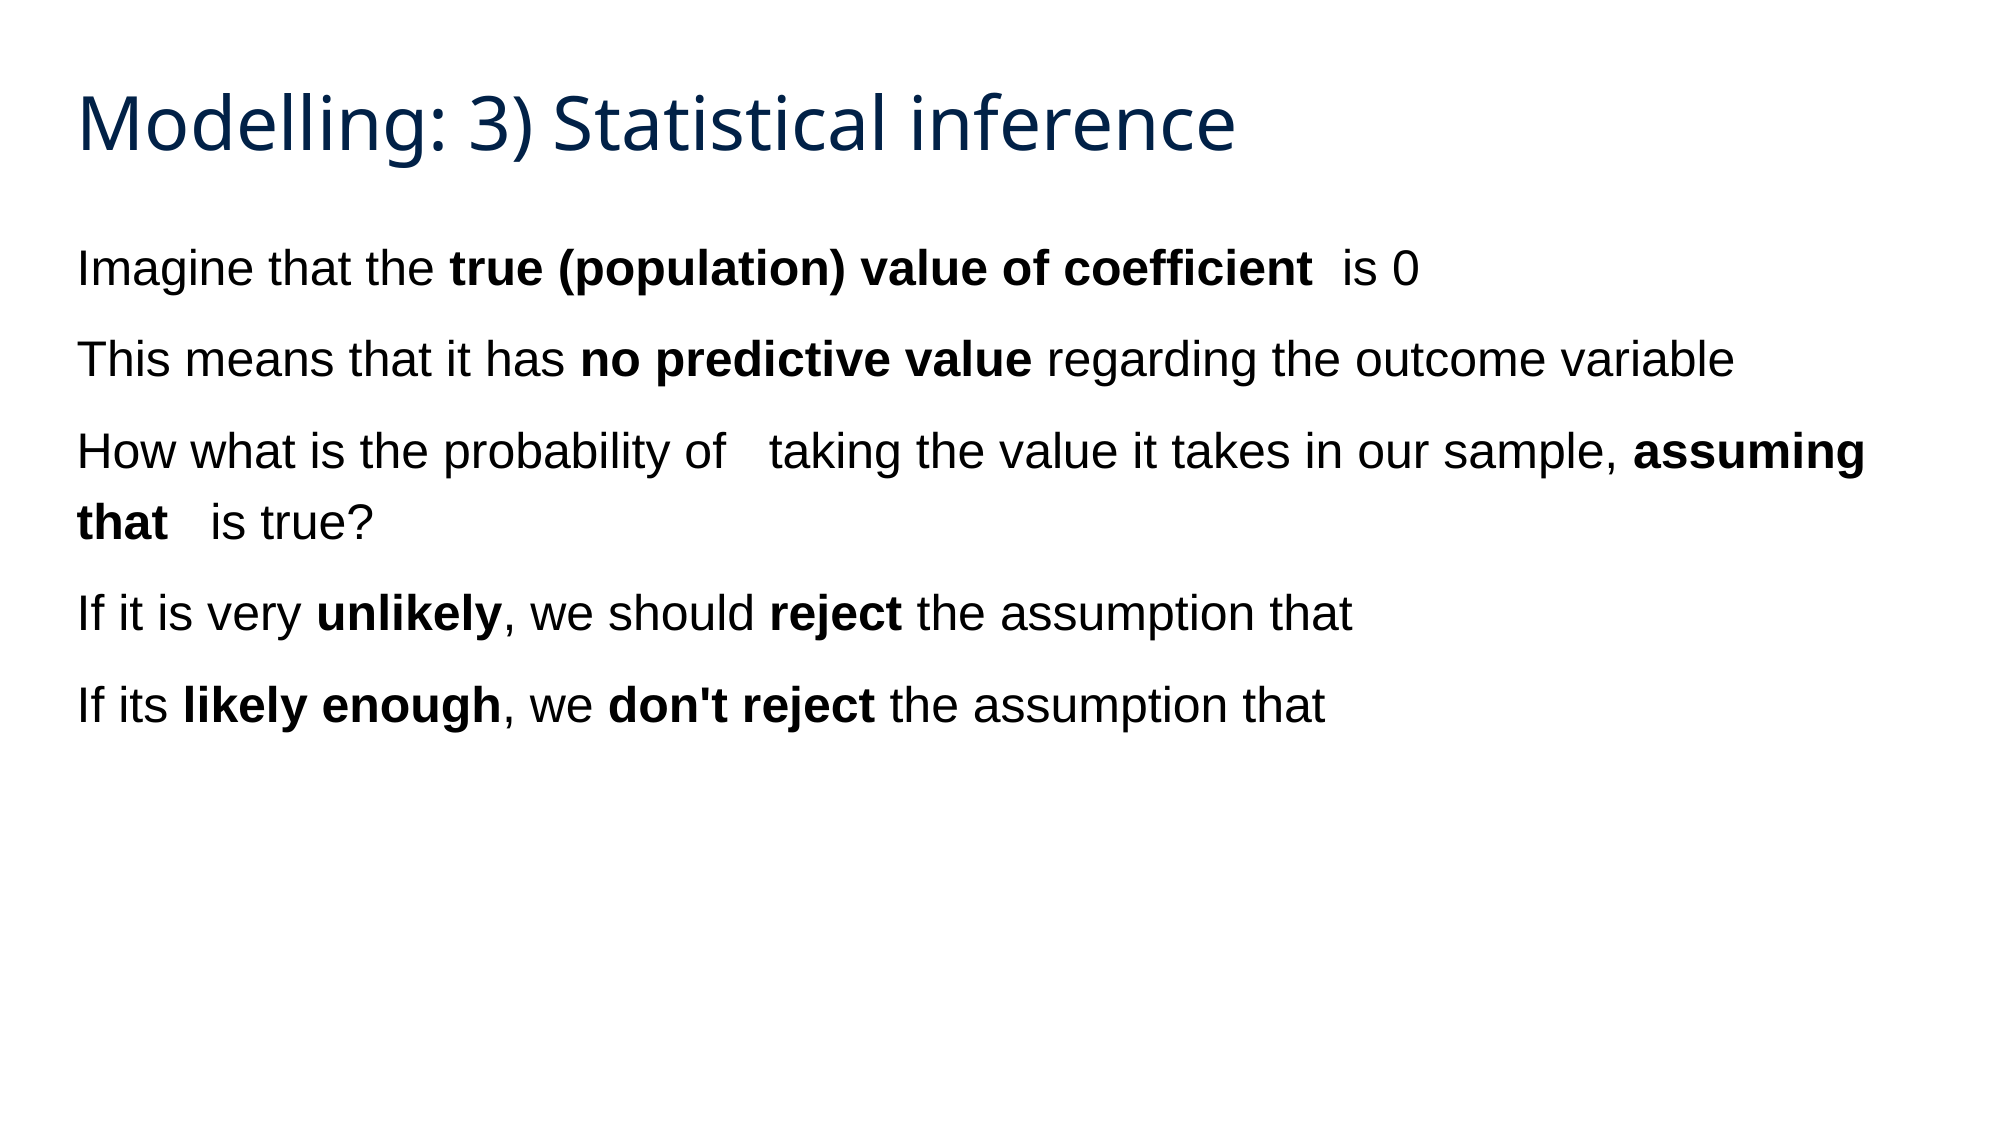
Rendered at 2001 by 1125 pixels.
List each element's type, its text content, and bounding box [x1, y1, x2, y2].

title Modelling: 3) Statistical inference [61, 59, 1934, 194]
